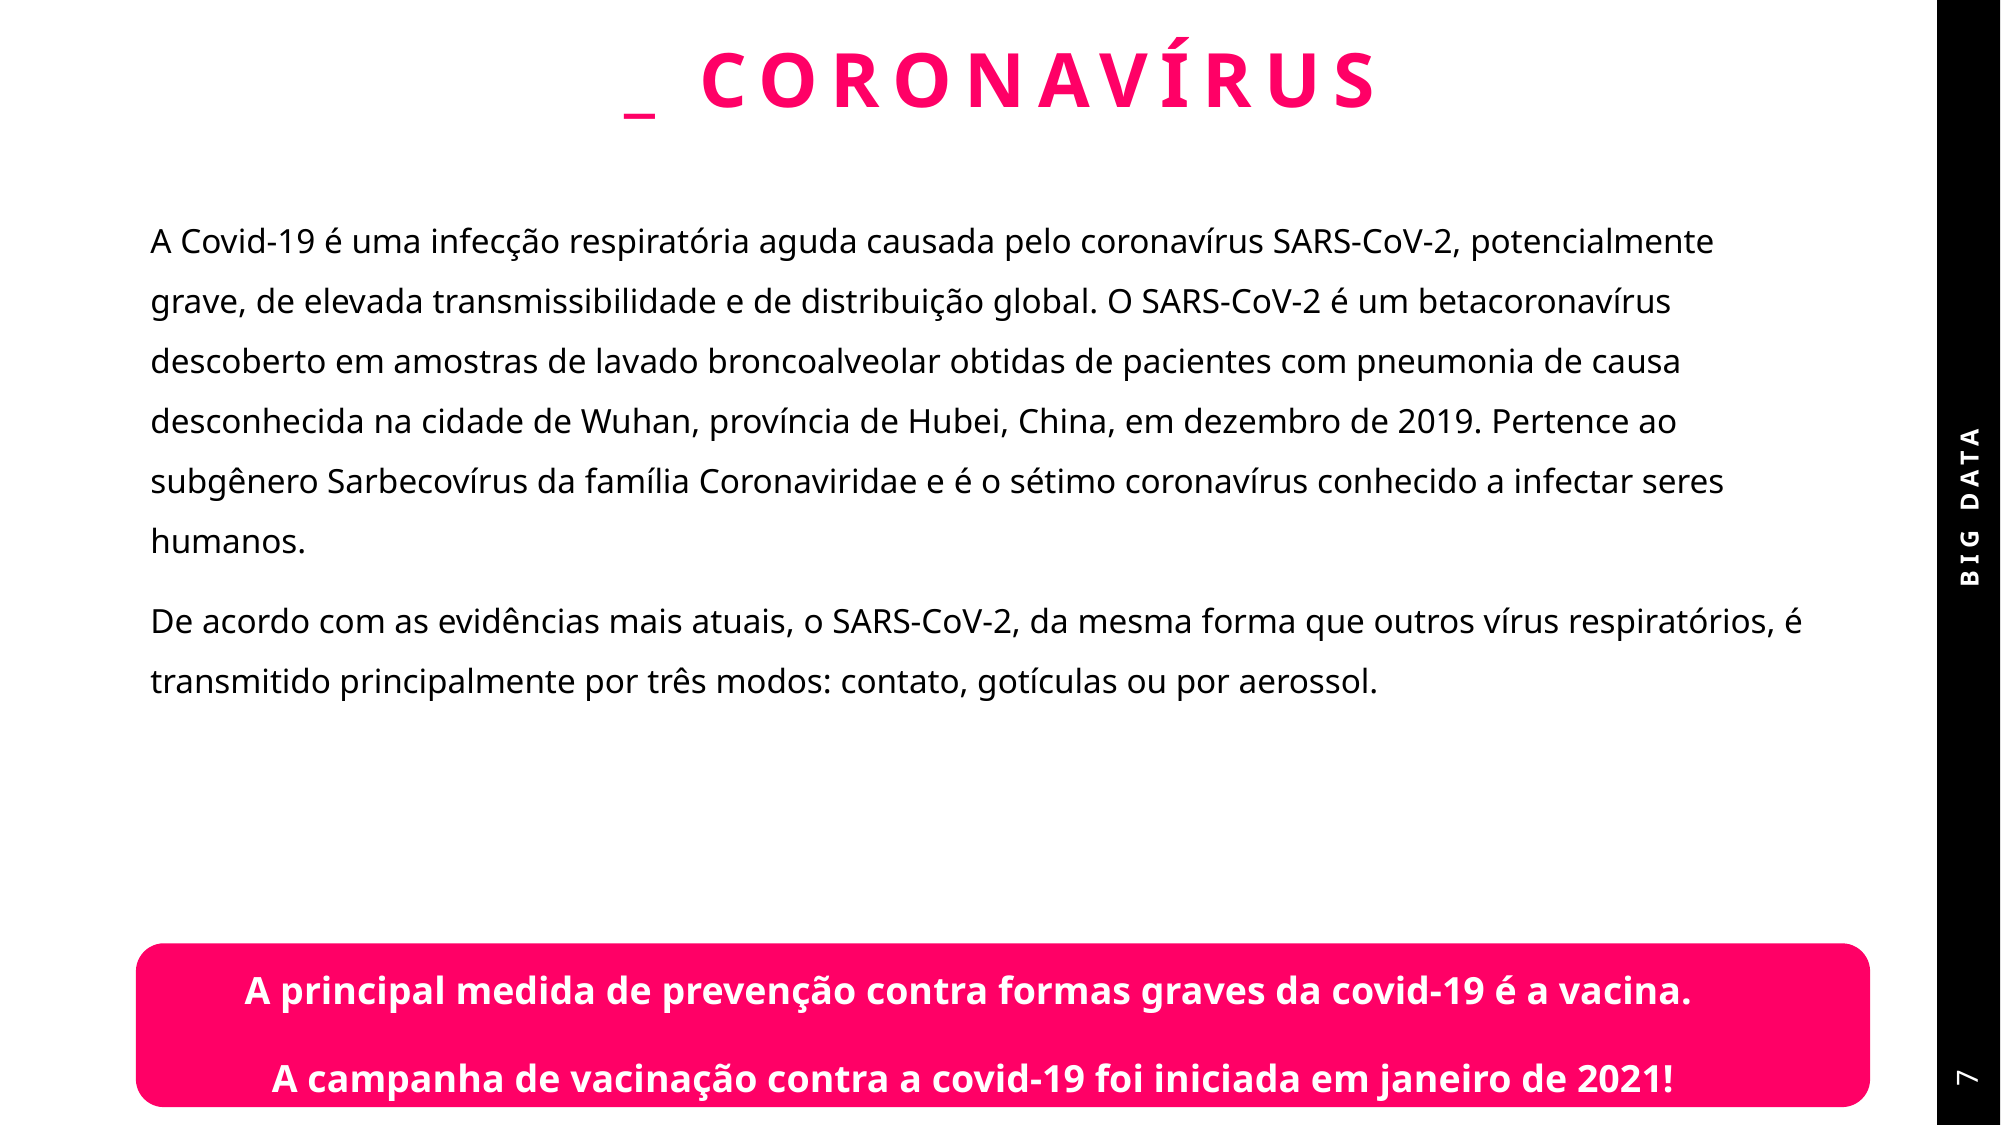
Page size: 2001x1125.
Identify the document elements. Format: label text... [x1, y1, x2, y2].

slide_number 7 [1937, 1035, 2000, 1125]
list A Covid-19 é uma infecção respiratória aguda causada pelo coronavírus SARS-CoV-2, potencialmente grave, de elevada transmissibilidade e de distribuição global. O SARS-CoV-2 é um betacoronavírus descoberto em amostras de lavado broncoalveolar obtidas de pacientes com pneumonia de causa desconhecida na cidade de Wuhan, província de Hubei, China, em dezembro de 2019. Pertence ao subgênero Sarbecovírus da família Coronaviridae e é o sétimo coronavírus conhecido a infectar seres humanos. De acordo com as evidências mais atuais, o SARS-CoV-2, da mesma forma que outros vírus respiratórios, é transmitido principalmente por três modos: contato, gotículas ou por aerossol. [150, 200, 1812, 901]
title _ CORONAVÍRUS [169, 42, 1831, 150]
text_box A principal medida de prevenção contra formas graves da covid-19 é a vacina. A campanha de vacinação contra a covid-19 foi iniciada em janeiro de 2021! [24, 944, 1923, 1125]
footer BIG DATA [1937, 2, 2000, 1035]
